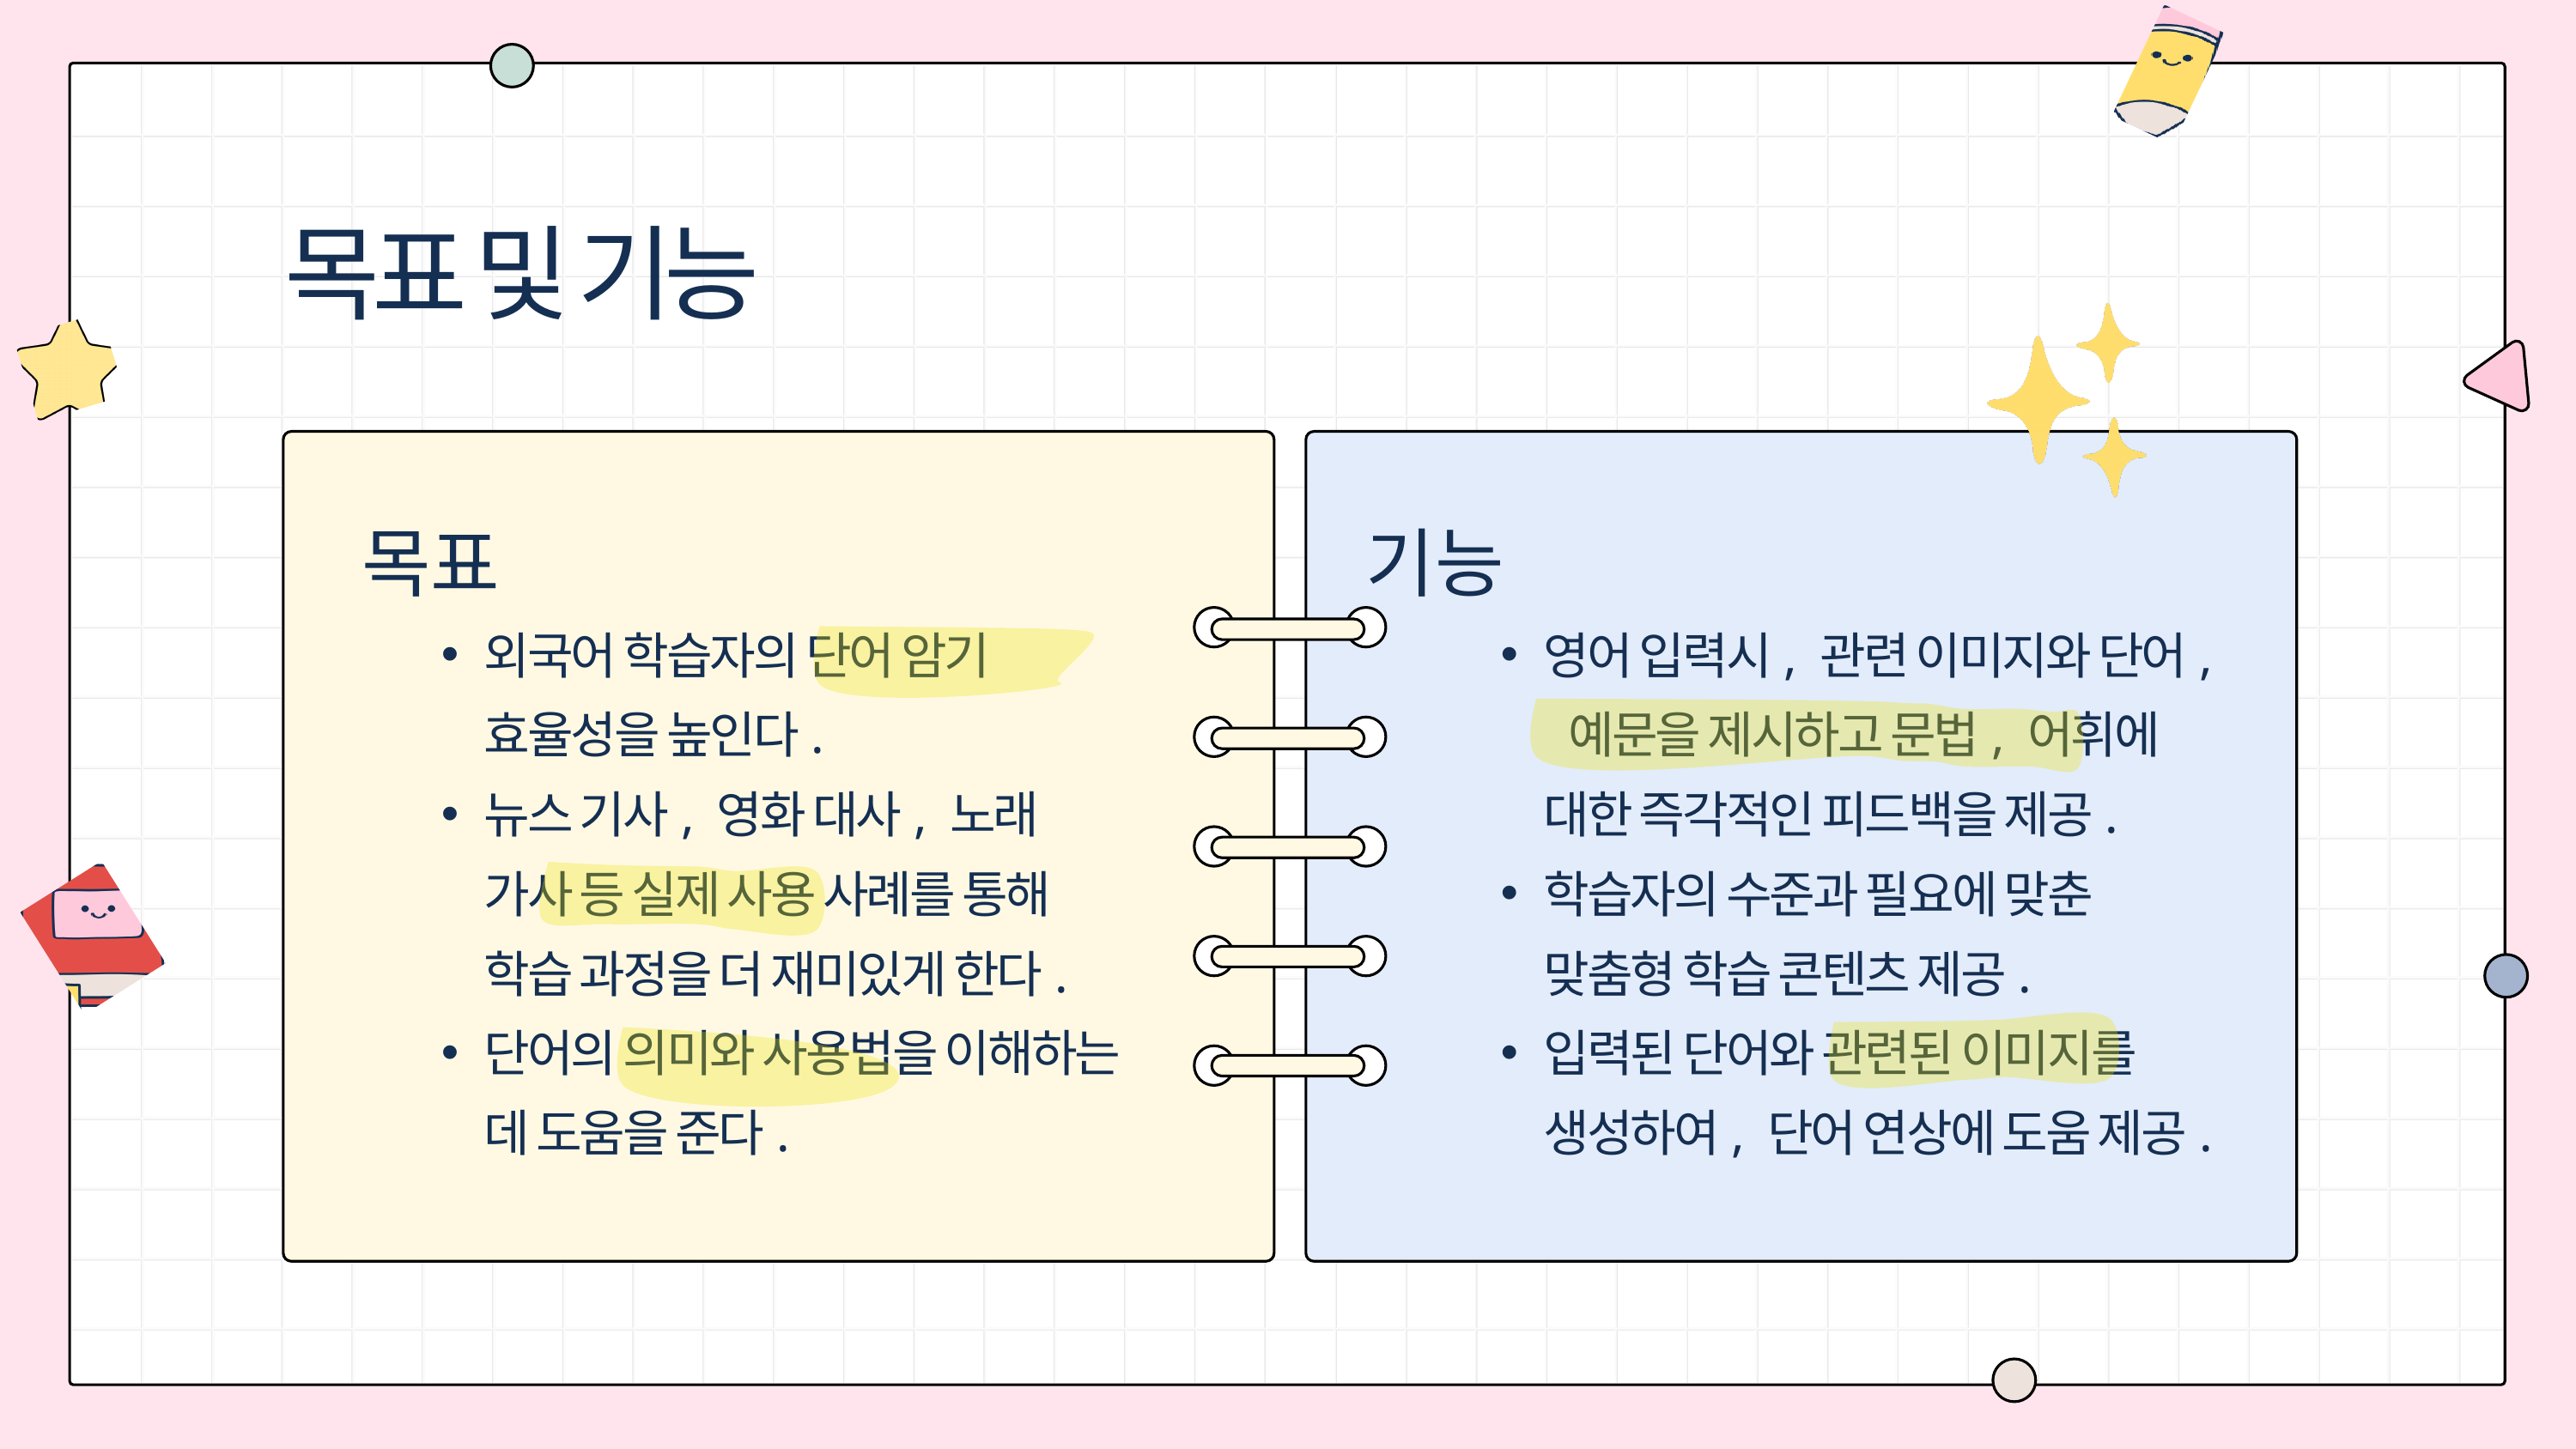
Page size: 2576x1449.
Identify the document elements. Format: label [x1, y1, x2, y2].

text_box [1530, 693, 2083, 775]
text_box [1346, 607, 1387, 1086]
text_box [617, 1022, 901, 1092]
text_box [13, 4, 2560, 1403]
text_box [1305, 431, 2297, 1262]
text_box [1828, 1014, 2117, 1087]
text_box [537, 856, 823, 936]
text_box [1211, 618, 1364, 1076]
text_box [1194, 607, 1235, 1086]
text_box [813, 621, 1100, 691]
text_box [283, 431, 1275, 1262]
